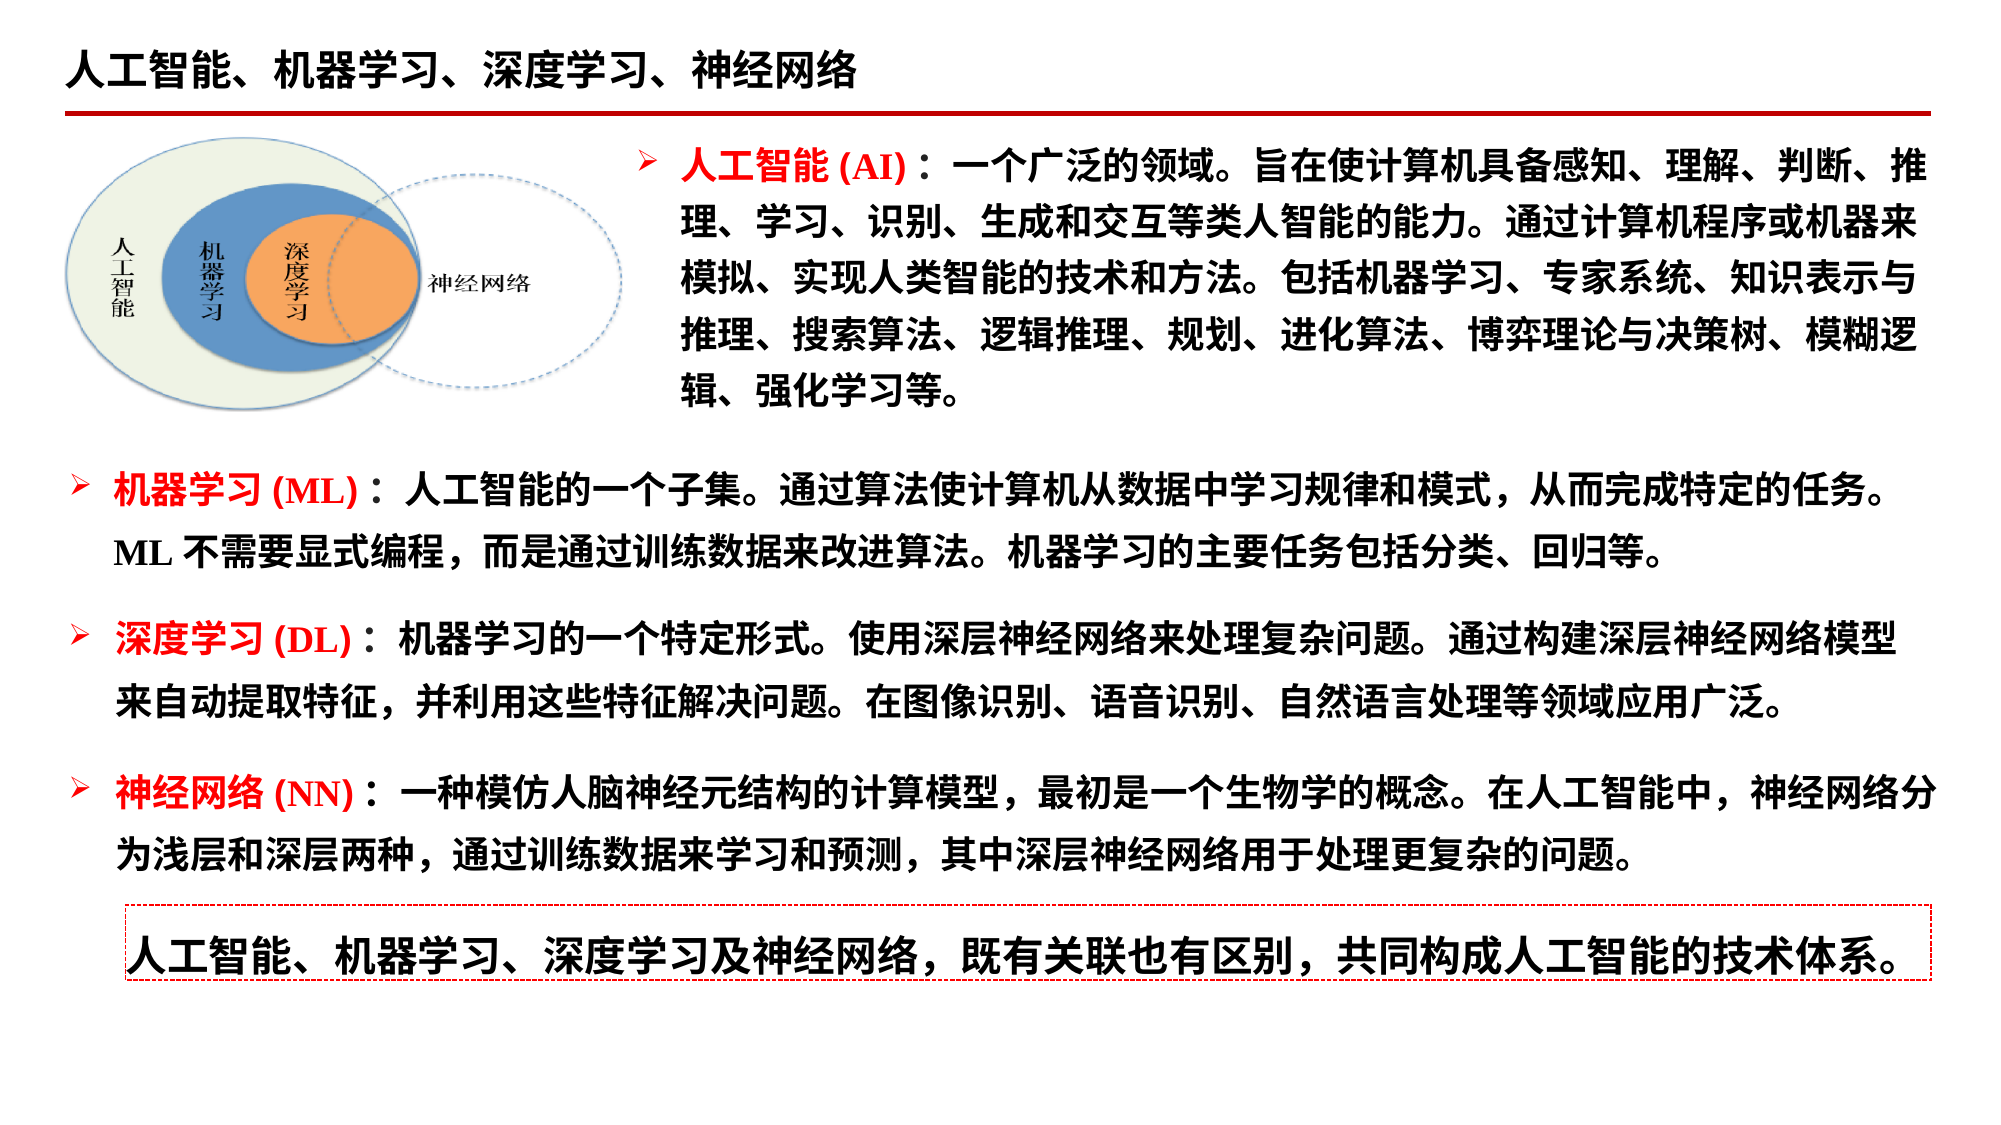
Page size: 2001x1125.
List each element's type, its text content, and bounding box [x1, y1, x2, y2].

text_box 深度学习(DL)：机器学习的一个特定形式。使用深层神经网络来处理复杂问题。通过构建深层神经网络模型来自动提取特征，并利用这些特征解决问题。在图像识别、语音识别、自然语言处理等领域应用广泛。 [68, 597, 1931, 723]
text_box 人工智能(AI)：一个广泛的领域。旨在使计算机具备感知、理解、判断、推理、学习、识别、生成和交互等类人智能的能力。通过计算机程序或机器来模拟、实现人类智能的技术和方法。包括机器学习、专家系统、知识表示与推理、搜索算法、逻辑推理、规划、进化算法、博弈理论与决策树、模糊逻辑、强化学习等‌。 [635, 130, 1939, 412]
text_box 神经网络(NN)‌：一种模仿人脑神经元结构的计算模型，最初是一个生物学的概念。在人工智能中，神经网络分为浅层和深层两种，通过训练数据来学习和预测，其中深层神经网络用于处理更复杂的问题。‌ [68, 751, 1949, 877]
text_box 人工智能、机器学习、深度学习及神经网络，既有关联也有区别，共同构成人工智能的技术体系。 [125, 905, 1931, 981]
text_box 机器学习(ML)：人工智能的一个子集。通过算法使计算机从数据中学习规律和模式，从而完成特定的任务。ML不需要显式编程，而是通过训练数据来改进算法。机器学习的主要任务包括分类、回归等‌。 [68, 448, 1936, 574]
text_box 人工智能、机器学习、深度学习、神经网络 [64, 44, 882, 95]
picture [64, 136, 623, 412]
